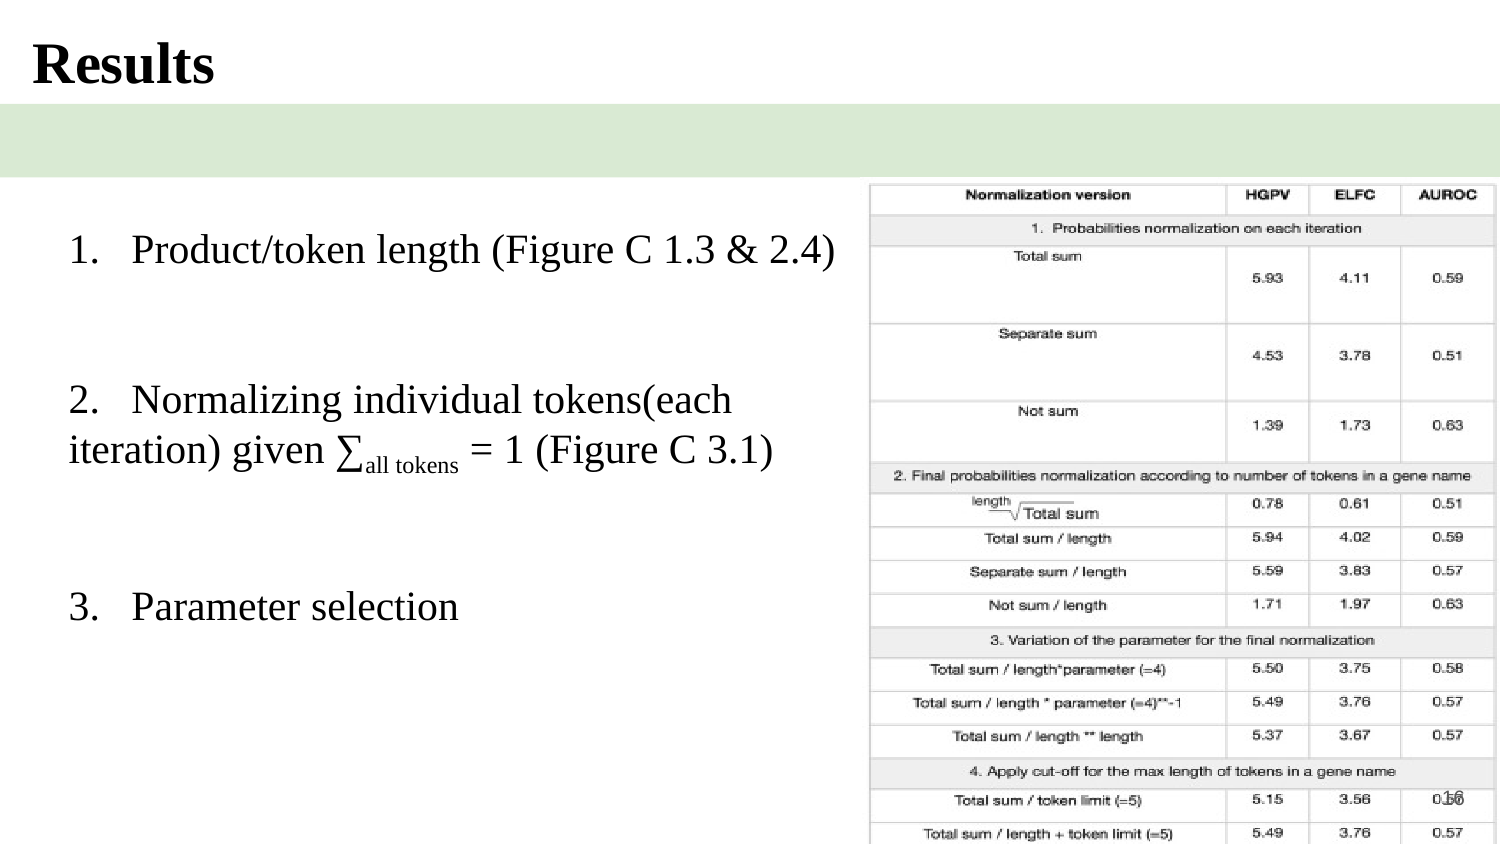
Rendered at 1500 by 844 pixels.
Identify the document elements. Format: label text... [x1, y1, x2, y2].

title Results [17, 9, 1416, 103]
title 1. Product/token length (Figure C 1.3 & 2.4) 2. Normalizing individual tokens(each iteration) given ∑all tokens = 1 (Figure C 3.1) 3. Parameter selection [53, 206, 854, 825]
text_box [0, 103, 1500, 178]
picture [859, 177, 1500, 844]
